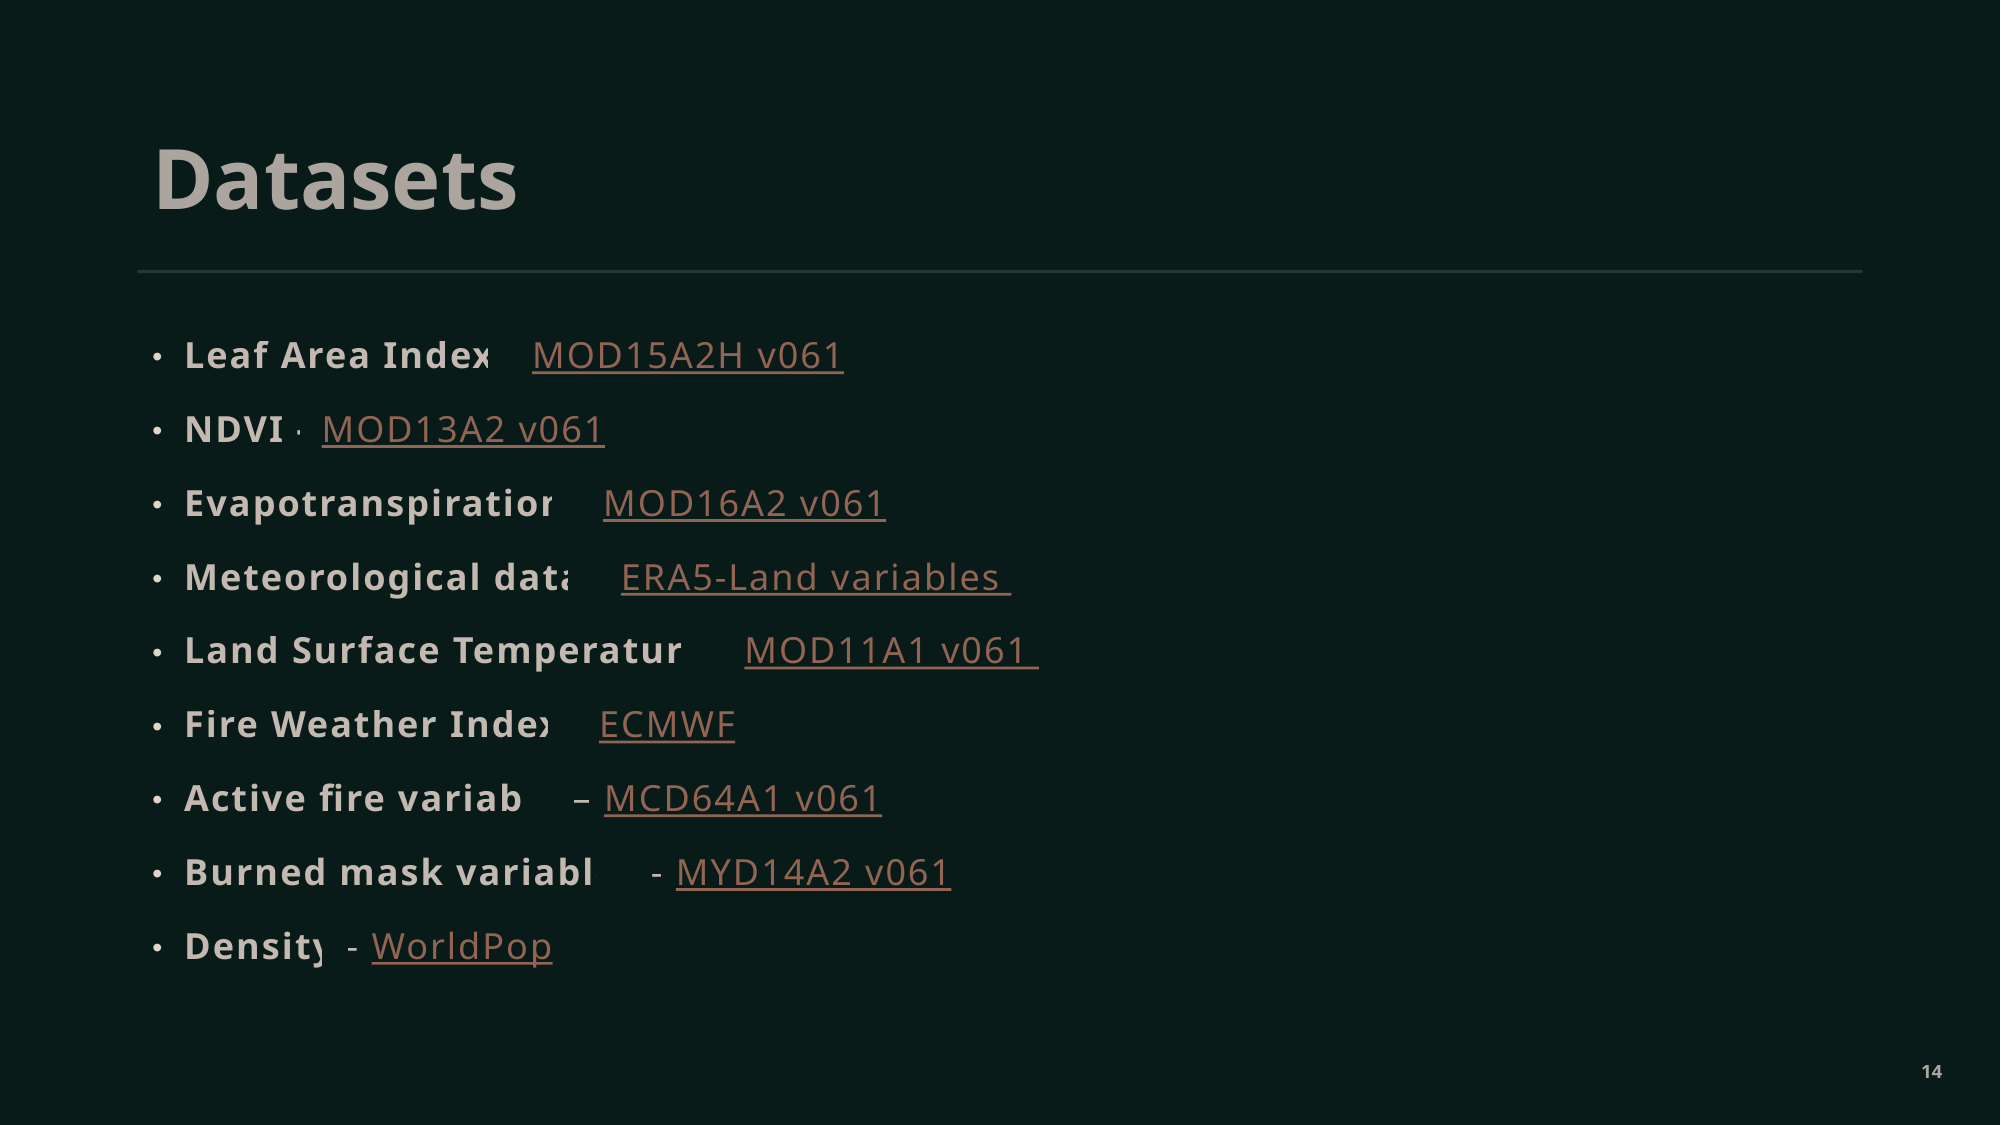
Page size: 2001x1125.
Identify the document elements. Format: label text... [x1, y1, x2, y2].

list Leaf Area Index - MOD15A2H v061 NDVI - MOD13A2 v061 Evapotranspiration - MOD16A2 v061 Meteorological data - ERA5-Land variables Land Surface Temperature - MOD11A1 v061 Fire Weather Index - ECMWF Active fire variable – MCD64A1 v061 Burned mask variables - MYD14A2 v061 Density - WorldPop [137, 315, 1863, 982]
slide_number 14 [1725, 1042, 1958, 1103]
title Datasets [137, 108, 1863, 244]
